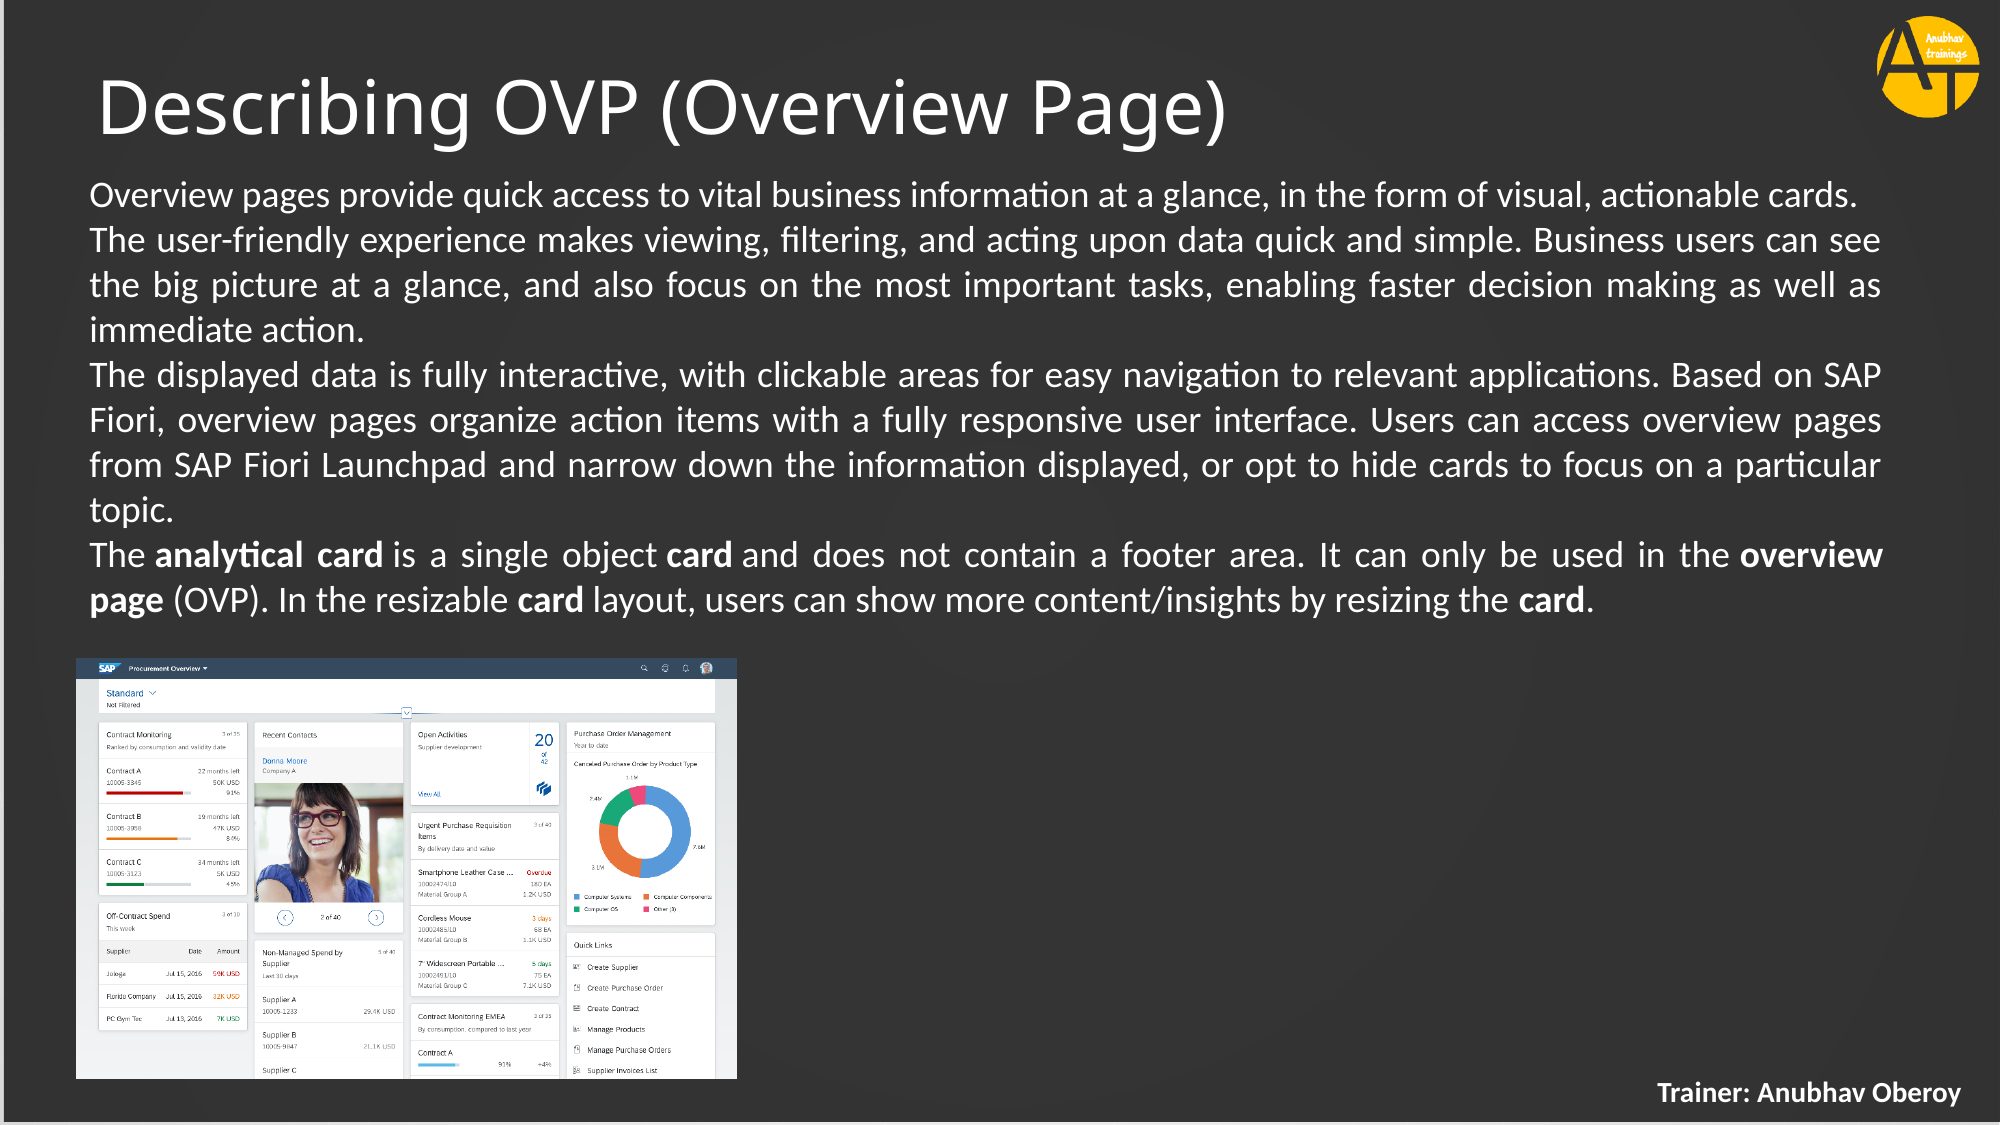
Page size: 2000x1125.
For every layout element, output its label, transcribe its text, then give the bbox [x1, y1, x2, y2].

footer Trainer: Anubhav Oberoy [1625, 1061, 1994, 1121]
picture [1866, 9, 1985, 126]
text_box Overview pages provide quick access to vital business information at a glance, in the form of visual, actionable cards. The user-friendly experience makes viewing, filtering, and acting upon data quick and simple. Business users can see the big picture at a glance, and also focus on the most important tasks, enabling faster decision making as well as immediate action. The displayed data is fully interactive, with clickable areas for easy navigation to relevant applications. Based on SAP Fiori, overview pages organize action items with a fully responsive user interface. Users can access overview pages from SAP Fiori Launchpad and narrow down the information displayed, or opt to hide cards to focus on a particular topic. The analytical card is a single object card and does not contain a footer area. It can only be used in the overview page (OVP). In the resizable card layout, users can show more content/insights by resizing the card. [74, 162, 1899, 628]
title Describing OVP (Overview Page) [76, 46, 1876, 162]
text_box [2, 0, 2000, 1124]
picture [76, 657, 737, 1079]
